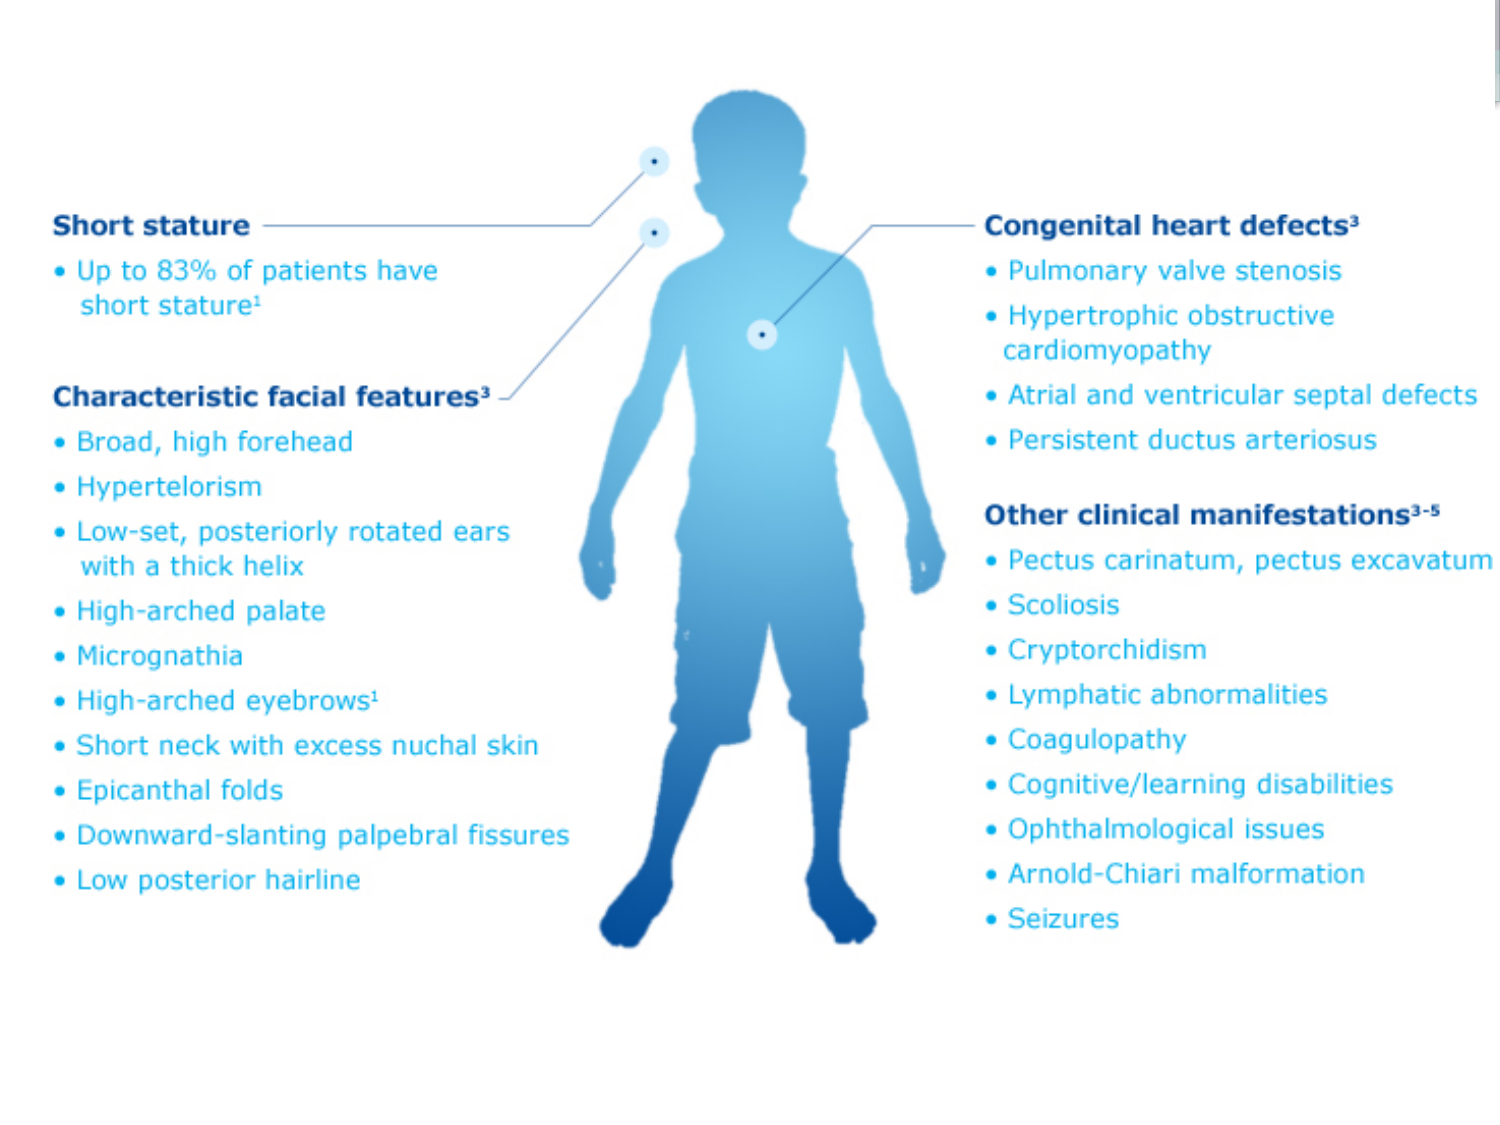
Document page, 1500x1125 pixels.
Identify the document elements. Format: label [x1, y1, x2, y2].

picture [0, 0, 1495, 963]
